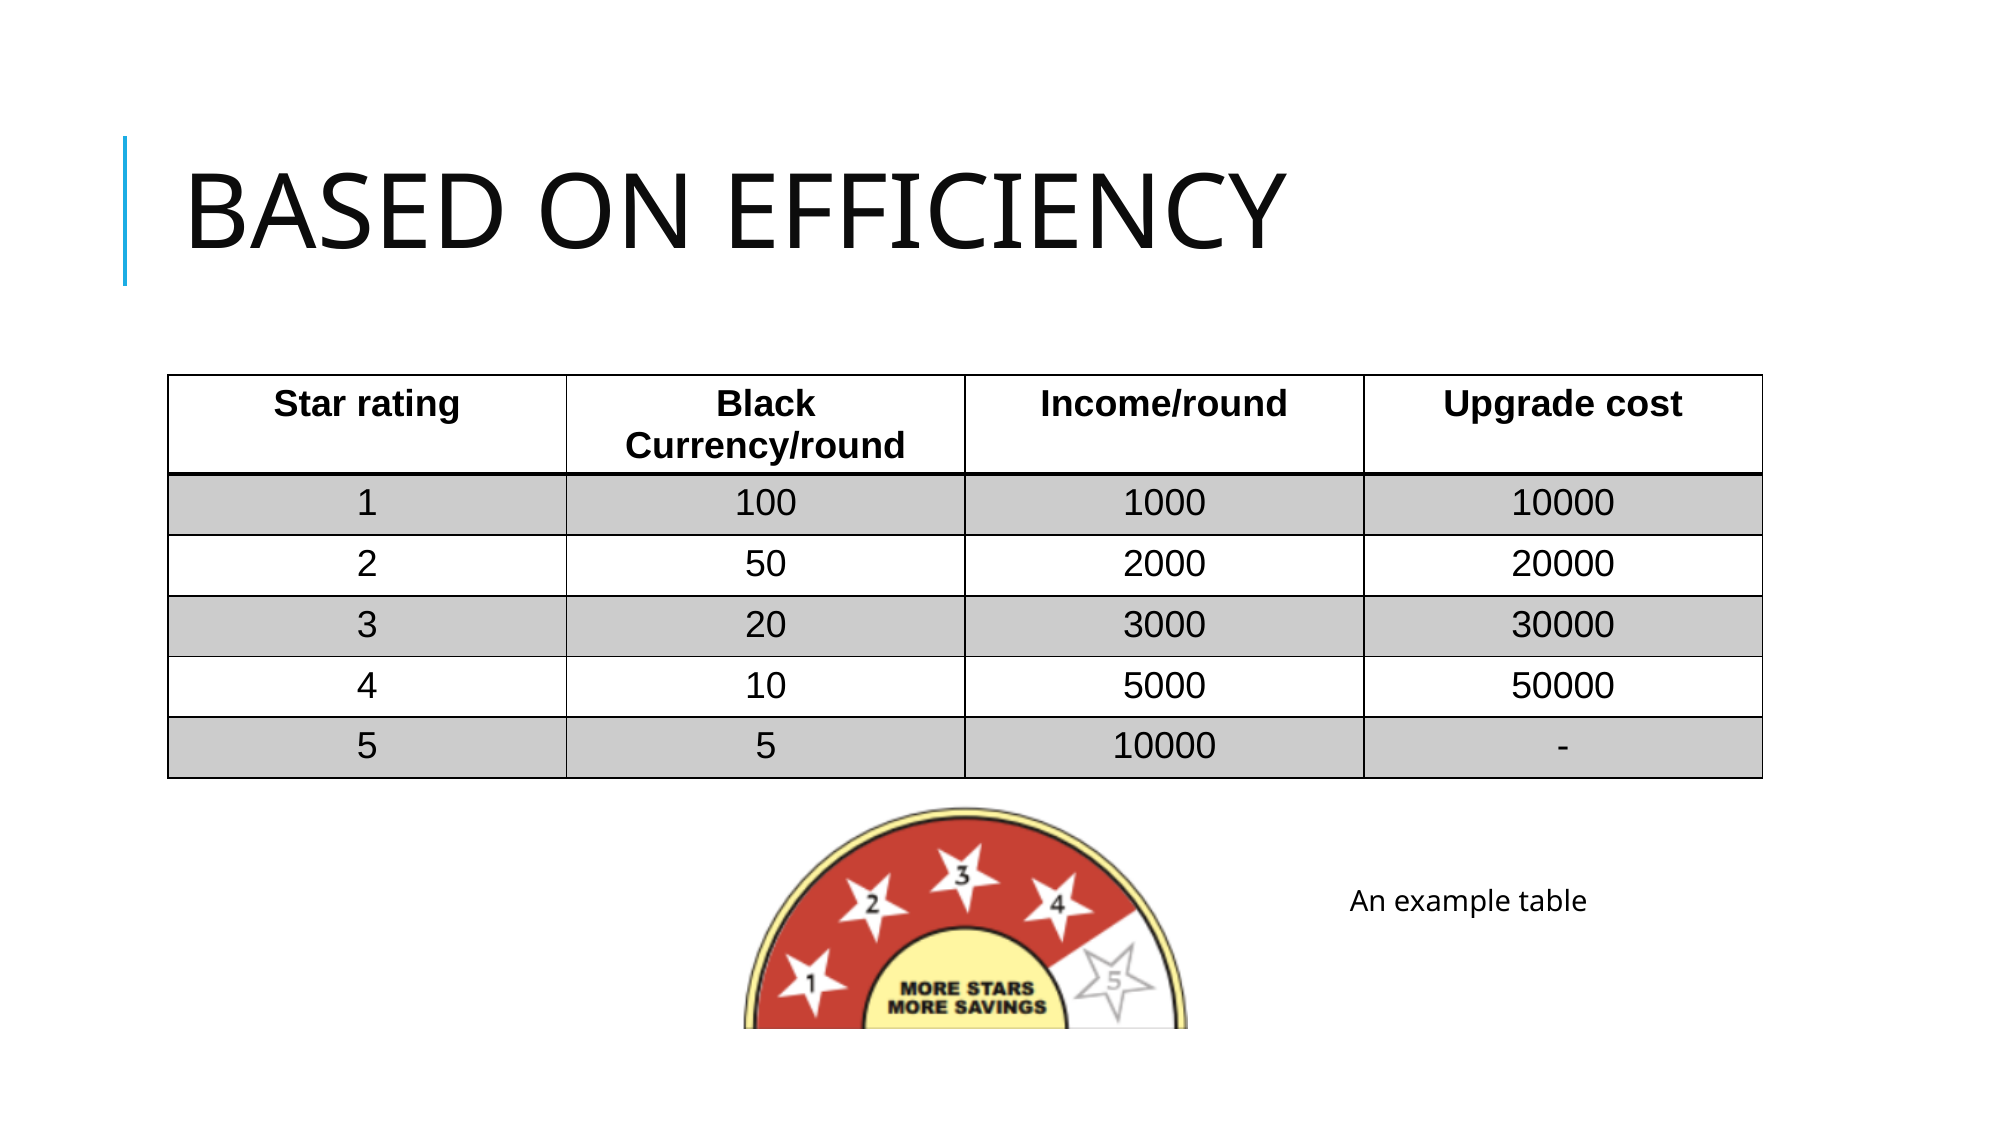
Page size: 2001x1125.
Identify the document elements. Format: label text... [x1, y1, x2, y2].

text_box An example table [1334, 867, 1928, 1017]
table_cell 2000 [966, 536, 1363, 595]
table_cell 3 [169, 597, 566, 656]
table_cell 100 [567, 476, 964, 534]
table_cell 30000 [1365, 597, 1762, 656]
table_cell 50000 [1365, 657, 1762, 716]
table_cell 4 [169, 657, 566, 716]
table_cell 2 [169, 536, 566, 595]
title BASED ON EFFICIENCY [168, 96, 1763, 342]
table_cell 20 [567, 597, 964, 656]
table_header Black Currency/round [567, 376, 964, 472]
table_cell 5000 [966, 657, 1363, 716]
table_cell 3000 [966, 597, 1363, 656]
table_cell 20000 [1365, 536, 1762, 595]
table_cell - [1365, 718, 1762, 777]
table_cell 5 [169, 718, 566, 777]
table_cell 5 [567, 718, 964, 777]
table_cell 1000 [966, 476, 1363, 534]
table_header Income/round [966, 376, 1363, 472]
table_cell 10 [567, 657, 964, 716]
table_header Star rating [169, 376, 566, 472]
table_cell 1 [169, 476, 566, 534]
table_cell 50 [567, 536, 964, 595]
picture [743, 796, 1188, 1030]
table_cell 10000 [1365, 476, 1762, 534]
table_header Upgrade cost [1365, 376, 1762, 472]
table_cell 10000 [966, 718, 1363, 777]
